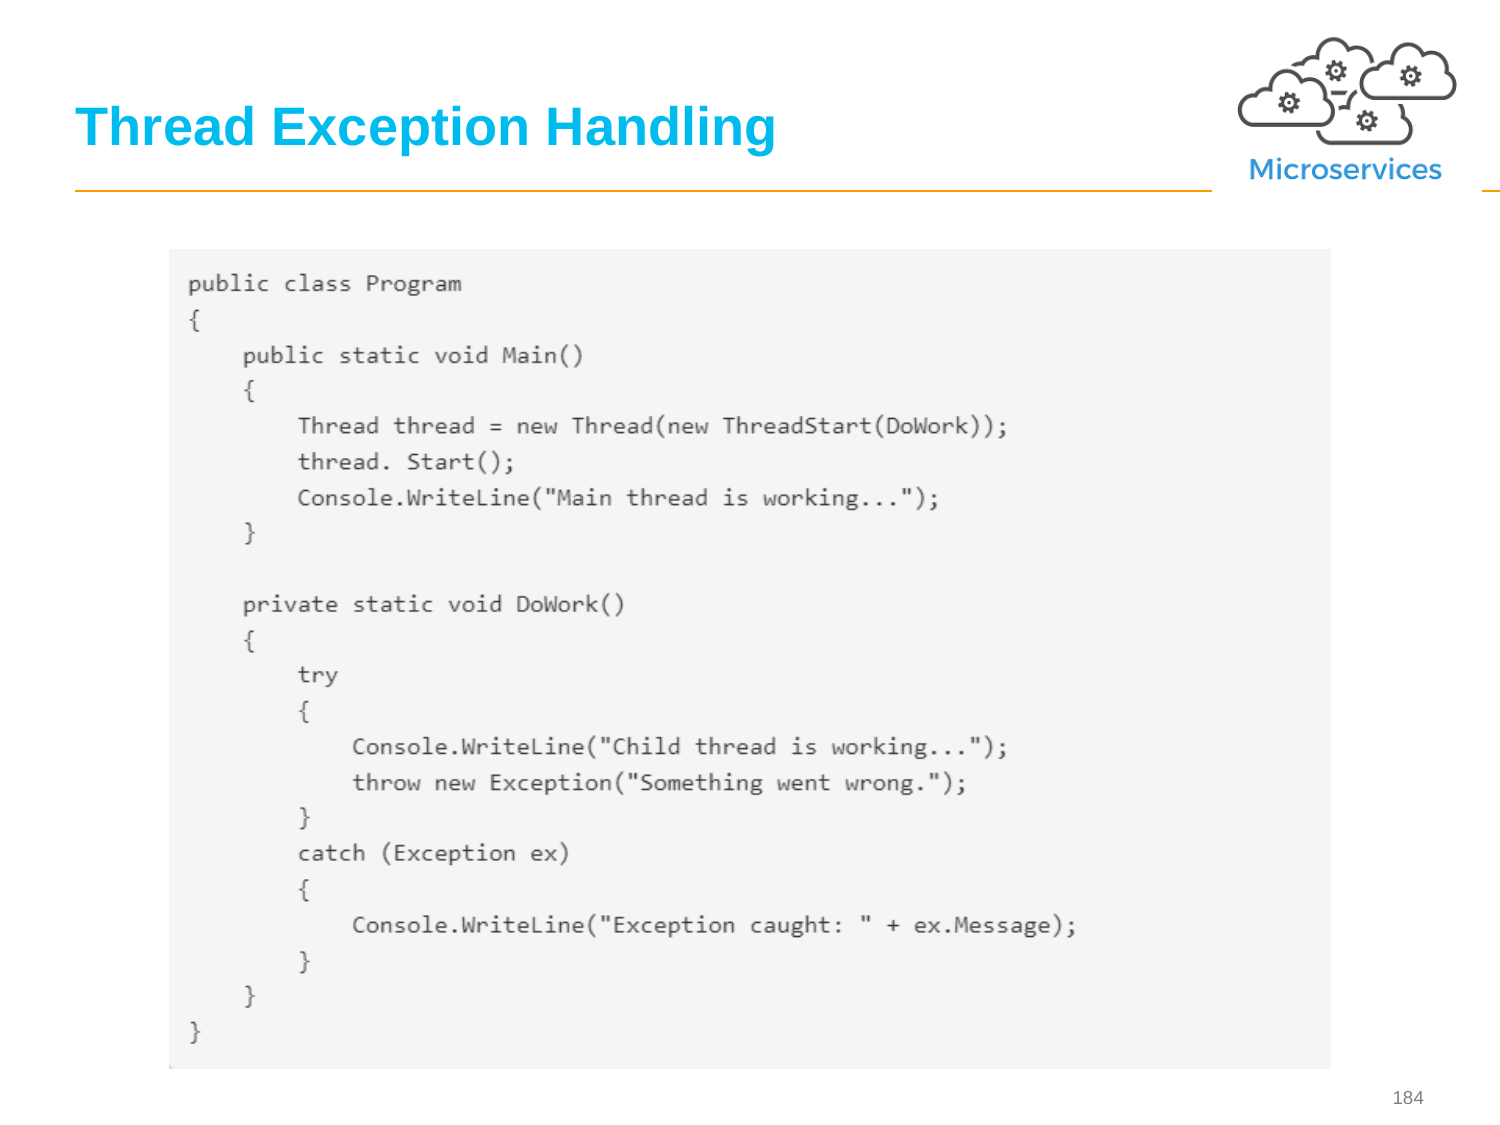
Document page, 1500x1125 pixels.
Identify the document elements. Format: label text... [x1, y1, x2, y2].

picture [169, 249, 1331, 1069]
picture [1212, 1, 1482, 203]
title Thread Exception Handling [75, 27, 1422, 157]
